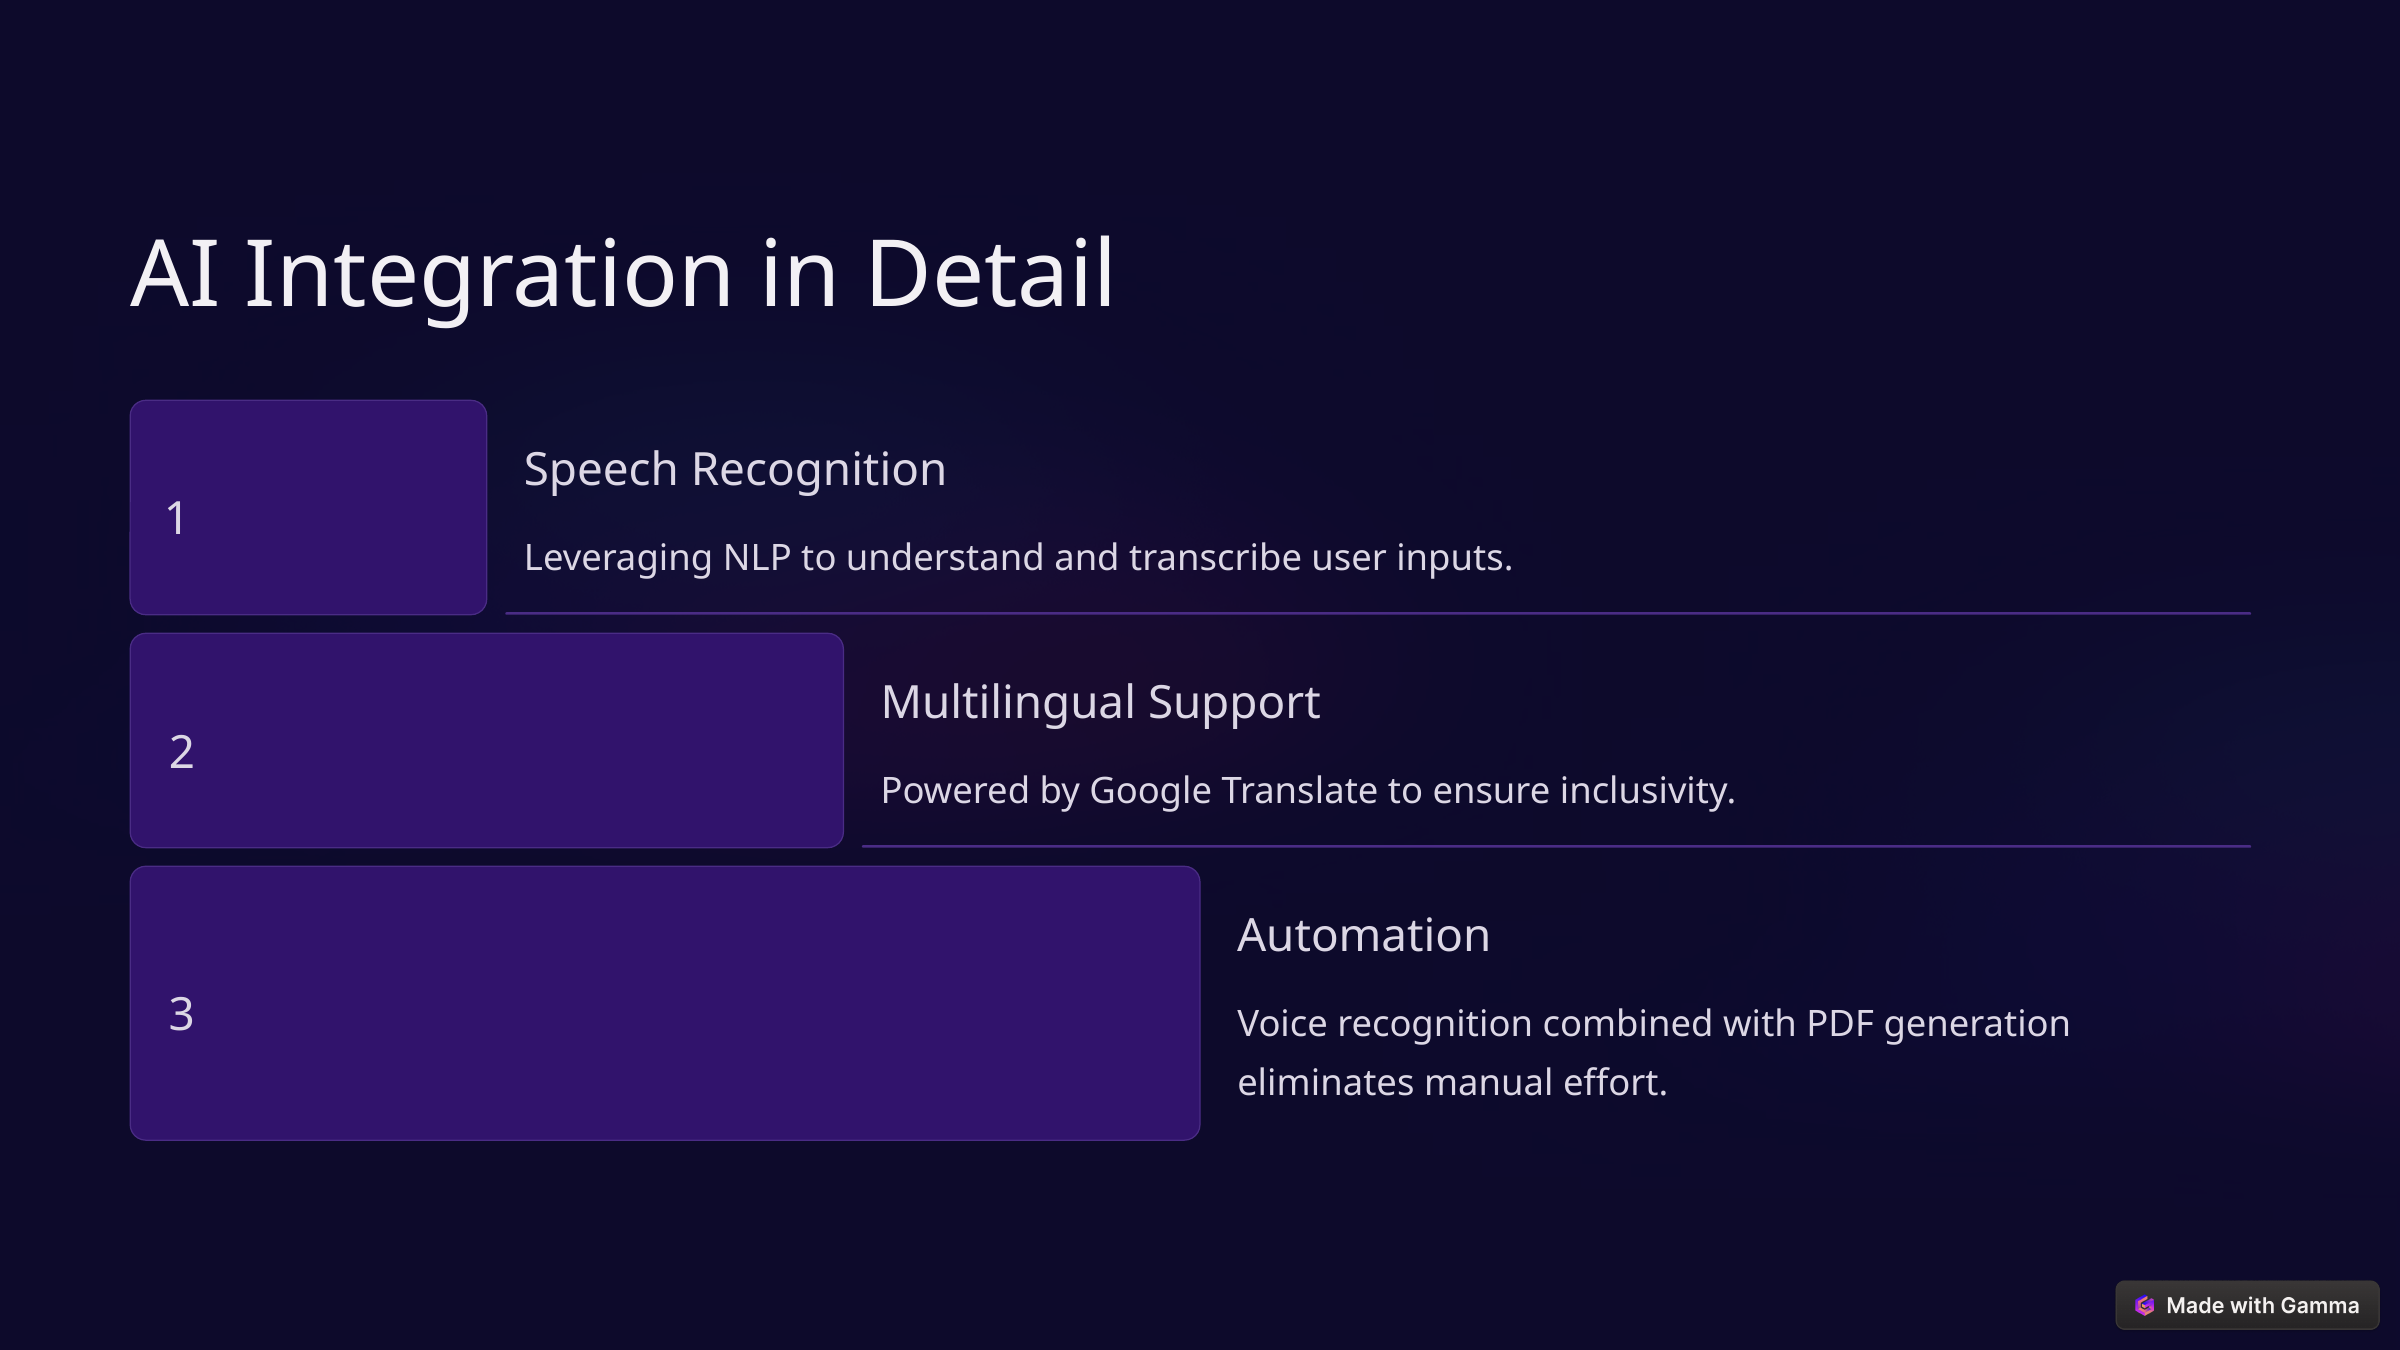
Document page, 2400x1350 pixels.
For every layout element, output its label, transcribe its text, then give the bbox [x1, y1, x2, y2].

text_box [130, 866, 1201, 1141]
text_box 3 [168, 966, 195, 1041]
text_box [130, 400, 487, 615]
text_box Multilingual Support [880, 670, 1362, 729]
text_box 1 [168, 470, 186, 545]
text_box AI Integration in Detail [130, 209, 1179, 326]
text_box Voice recognition combined with PDF generation eliminates manual effort. [1237, 983, 2233, 1103]
text_box Powered by Google Translate to ensure inclusivity. [880, 751, 1699, 811]
text_box Leveraging NLP to understand and transcribe user inputs. [523, 517, 1461, 578]
text_box Speech Recognition [523, 437, 994, 496]
picture [2106, 1271, 2389, 1339]
text_box [130, 633, 844, 848]
text_box Automation [1237, 903, 1703, 962]
text_box 2 [168, 703, 196, 778]
